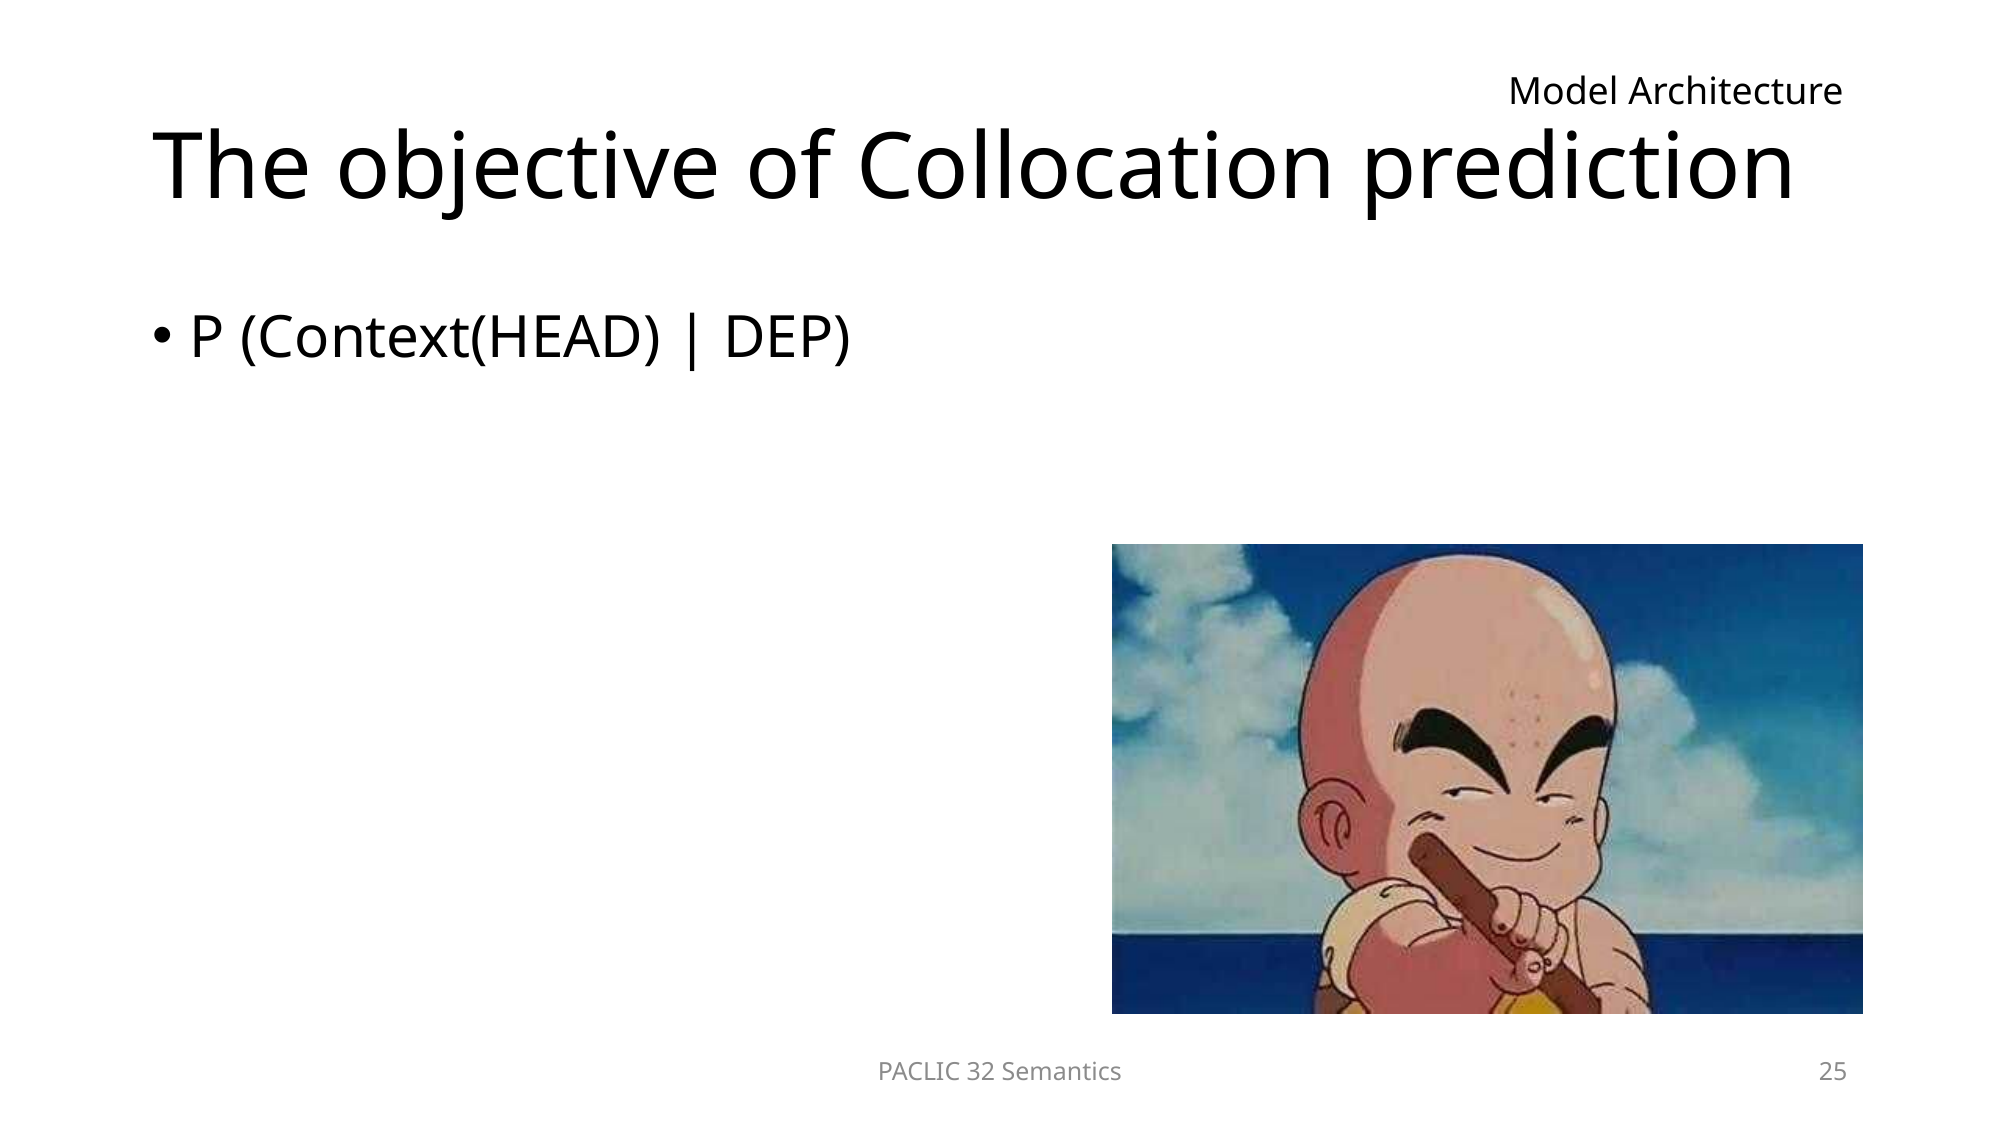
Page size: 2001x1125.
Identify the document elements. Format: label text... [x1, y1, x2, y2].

title The objective of Collocation prediction [137, 59, 1863, 278]
footer PACLIC 32 Semantics [662, 1042, 1338, 1103]
text_box Model Architecture [1493, 59, 1859, 120]
list P (Context(HEAD) | DEP) [137, 299, 1863, 1014]
picture [1112, 544, 1863, 1014]
slide_number 25 [1412, 1042, 1863, 1103]
